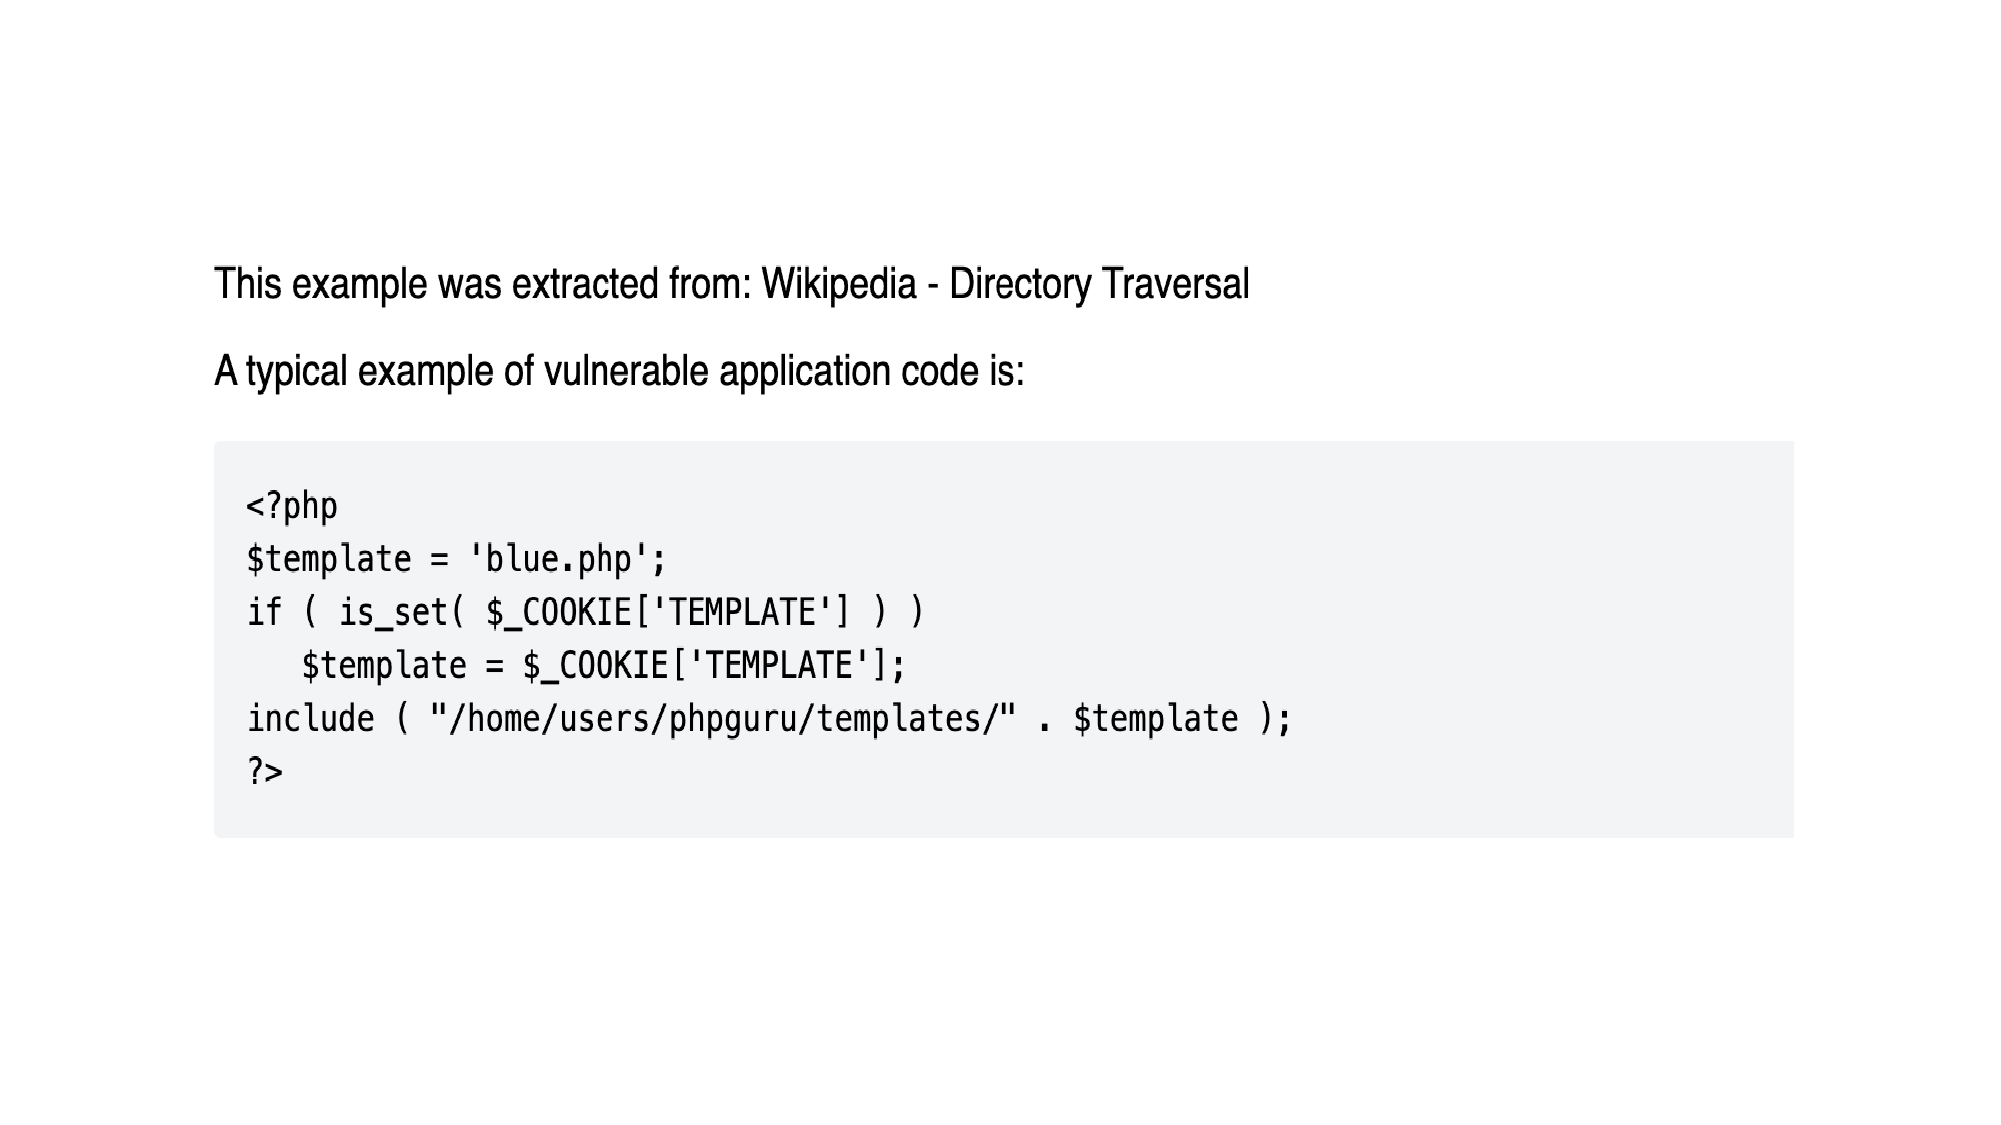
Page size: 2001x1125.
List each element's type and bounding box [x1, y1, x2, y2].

list [205, 243, 1794, 838]
